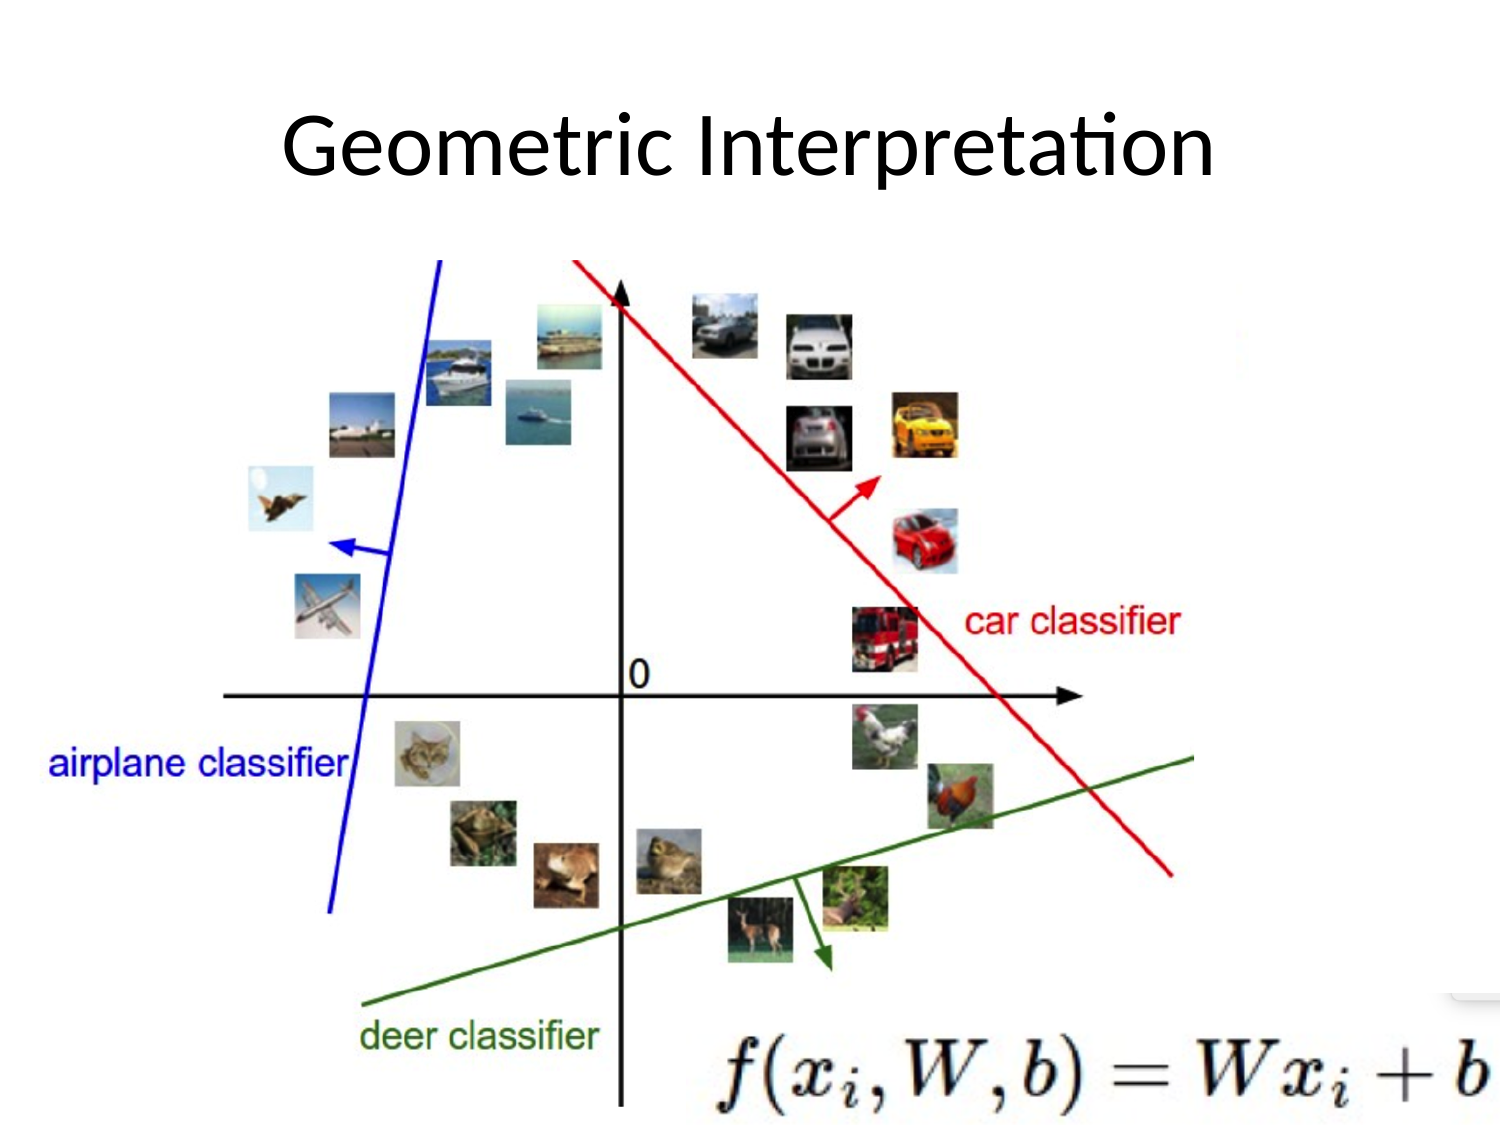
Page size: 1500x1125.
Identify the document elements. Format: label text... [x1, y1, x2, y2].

title Geometric Interpretation [75, 45, 1425, 233]
picture [24, 224, 1500, 1125]
